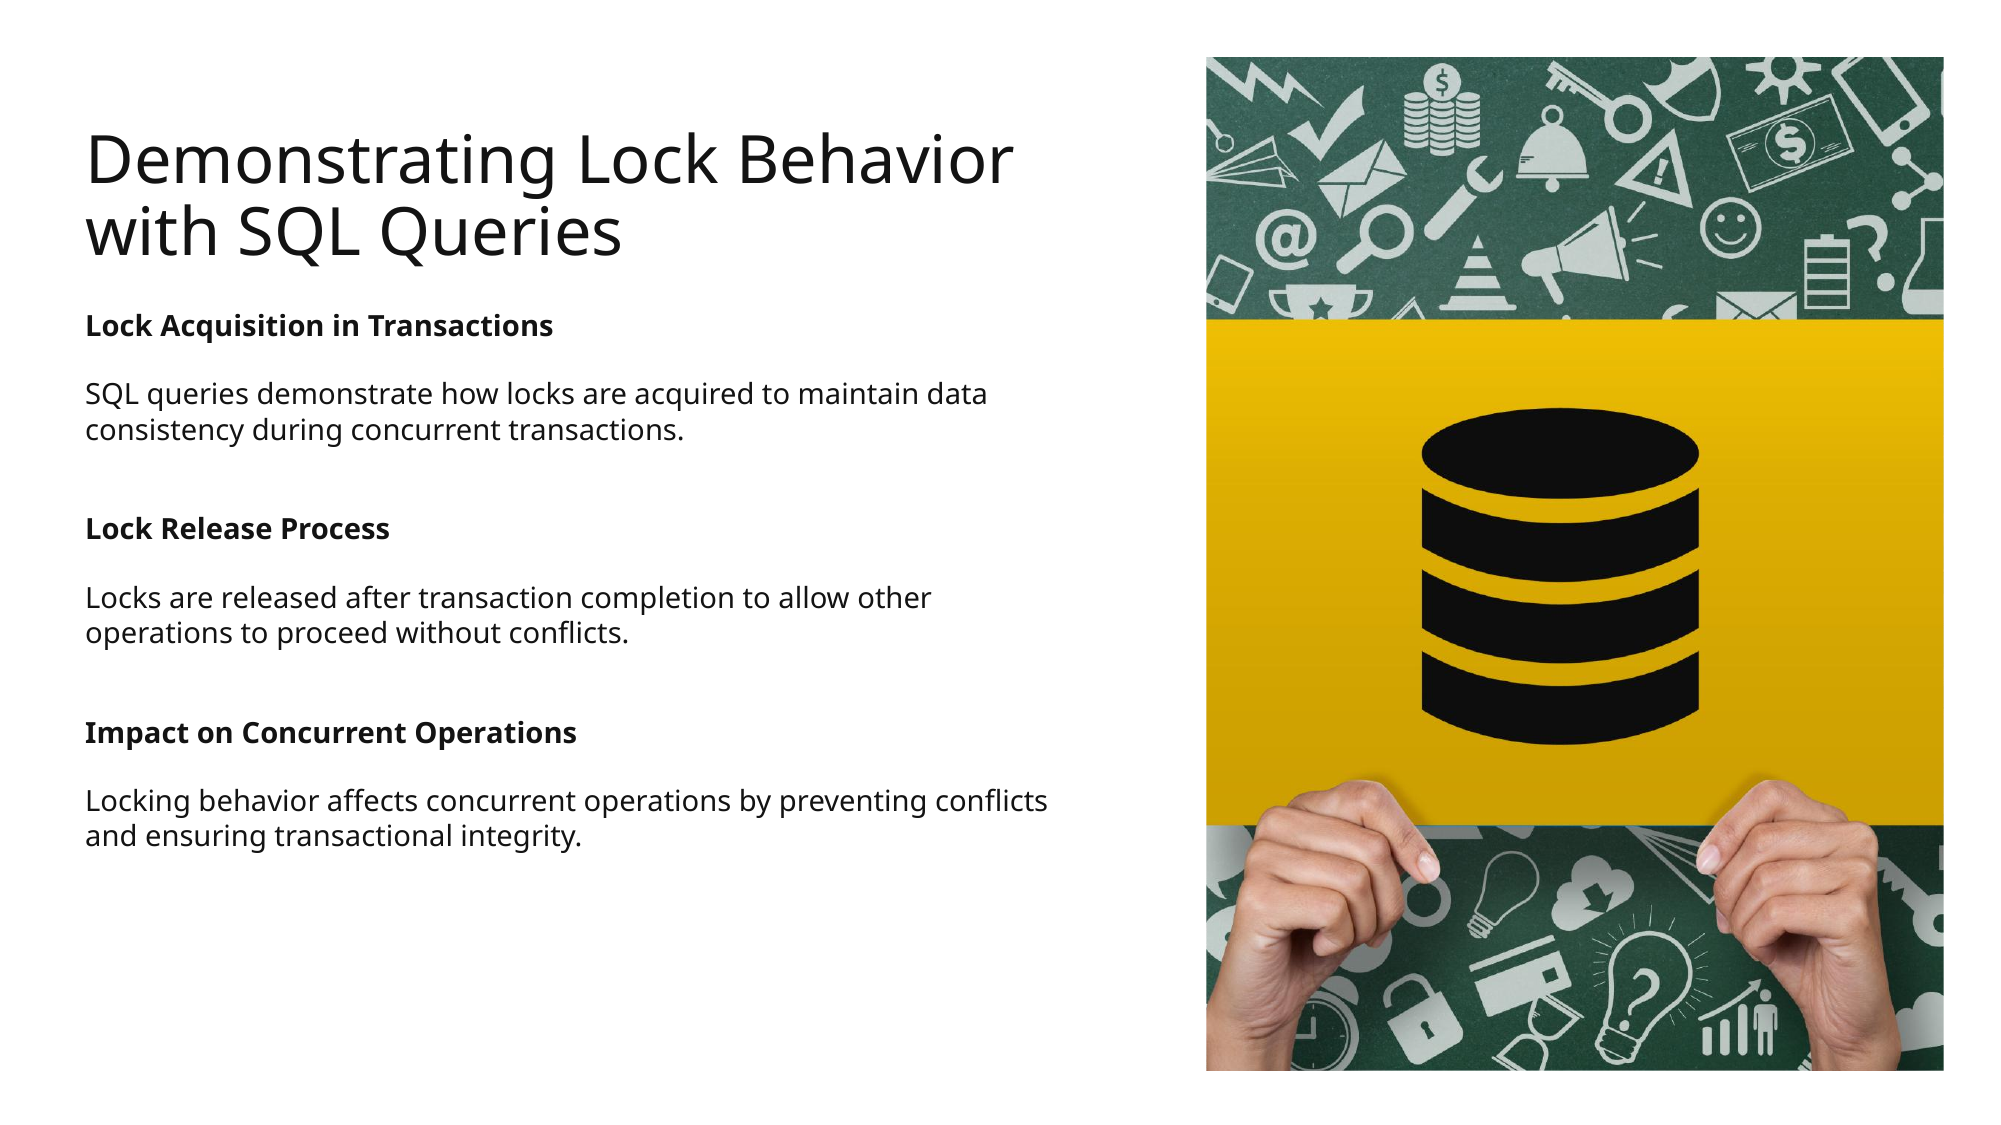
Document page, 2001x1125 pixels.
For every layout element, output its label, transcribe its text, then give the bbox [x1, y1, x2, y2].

picture [1206, 57, 1944, 1071]
text_box Lock Acquisition in Transactions SQL queries demonstrate how locks are acquired to maintain data consistency during concurrent transactions. Lock Release Process Locks are released after transaction completion to allow other operations to proceed without conflicts. Impact on Concurrent Operations Locking behavior affects concurrent operations by preventing conflicts and ensuring transactional integrity. [70, 299, 1077, 1037]
title Demonstrating Lock Behavior with SQL Queries [70, 90, 1077, 278]
